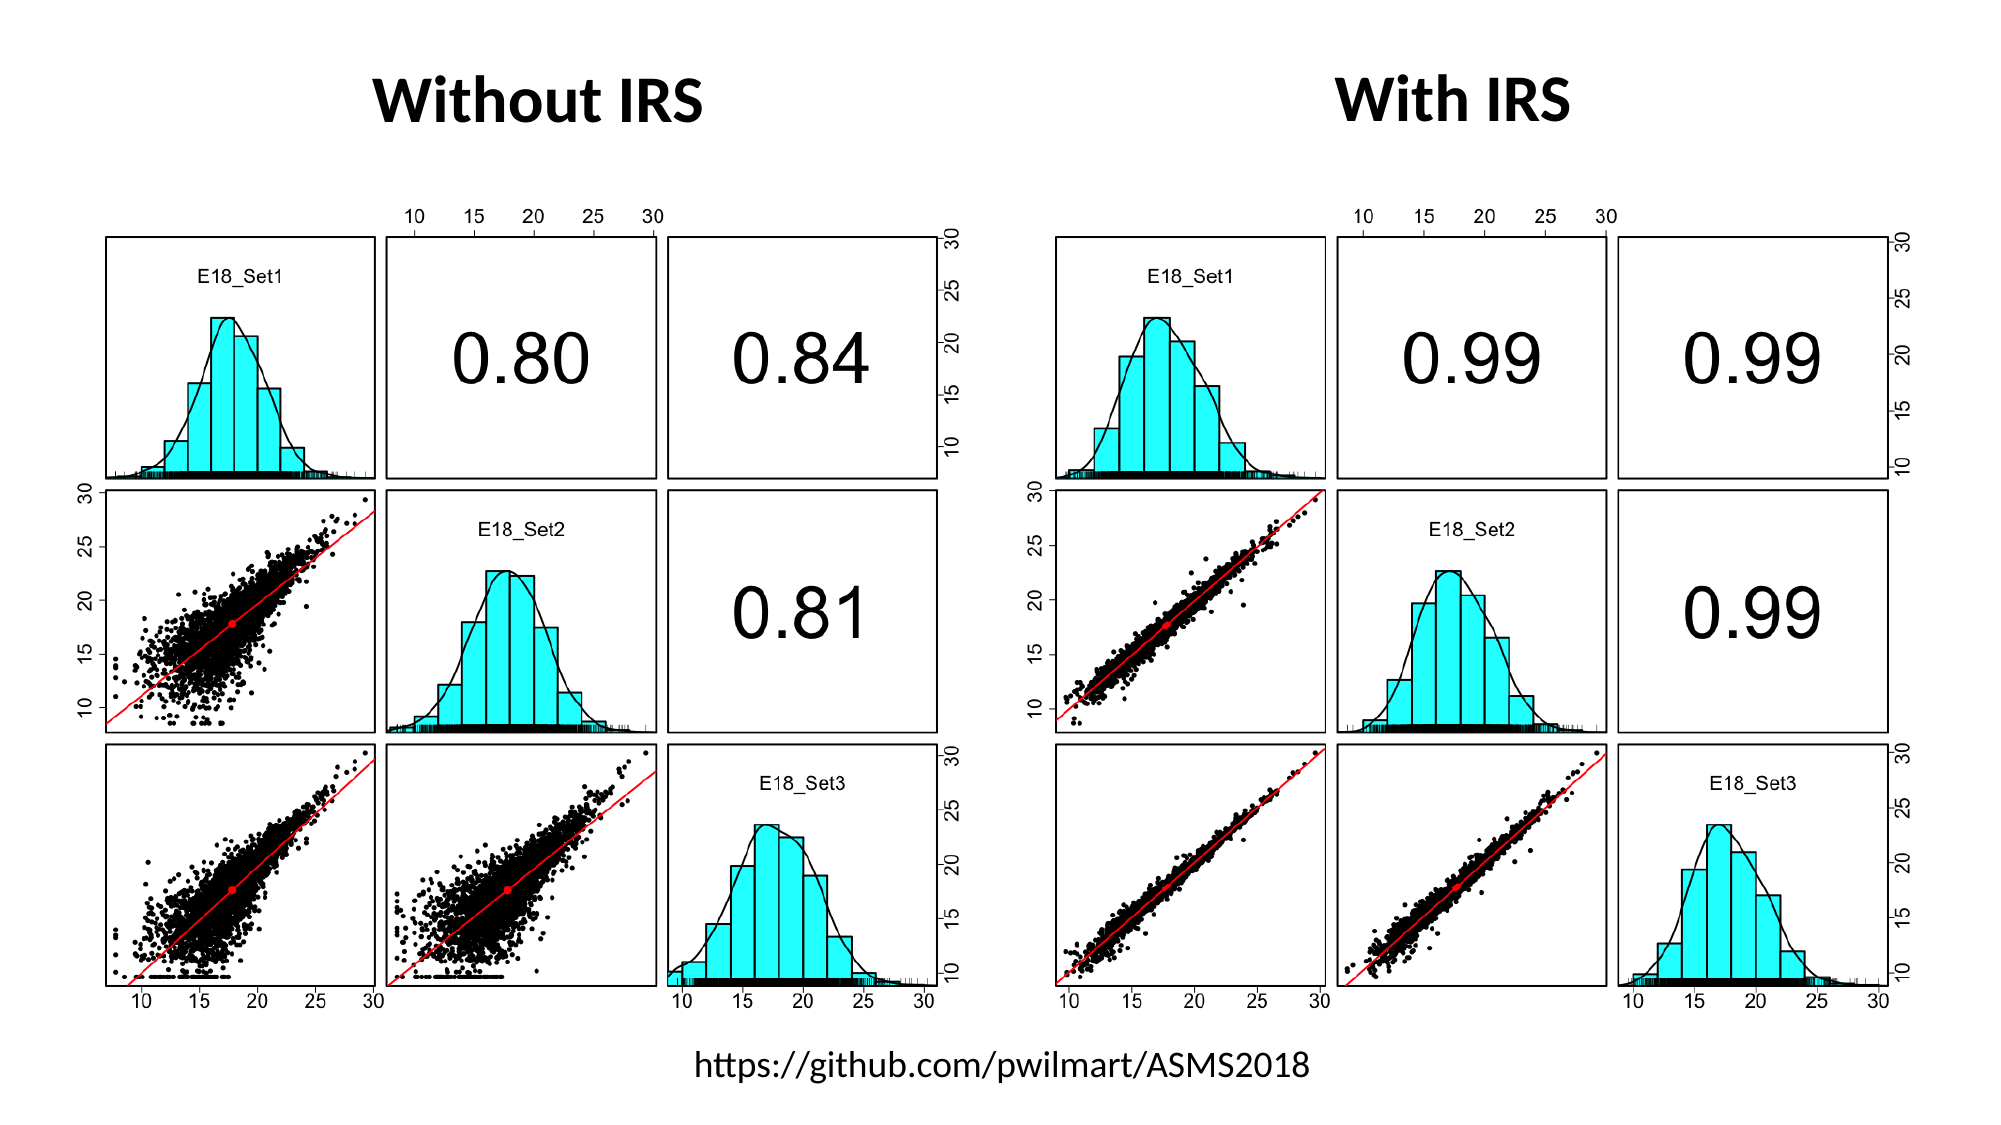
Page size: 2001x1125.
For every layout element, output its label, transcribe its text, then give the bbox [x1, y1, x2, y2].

picture [1002, 183, 1941, 1039]
text_box https://github.com/pwilmart/ASMS2018 [679, 1032, 1326, 1093]
picture [52, 183, 990, 1039]
text_box Without IRS [356, 48, 719, 143]
text_box With IRS [1319, 47, 1587, 142]
